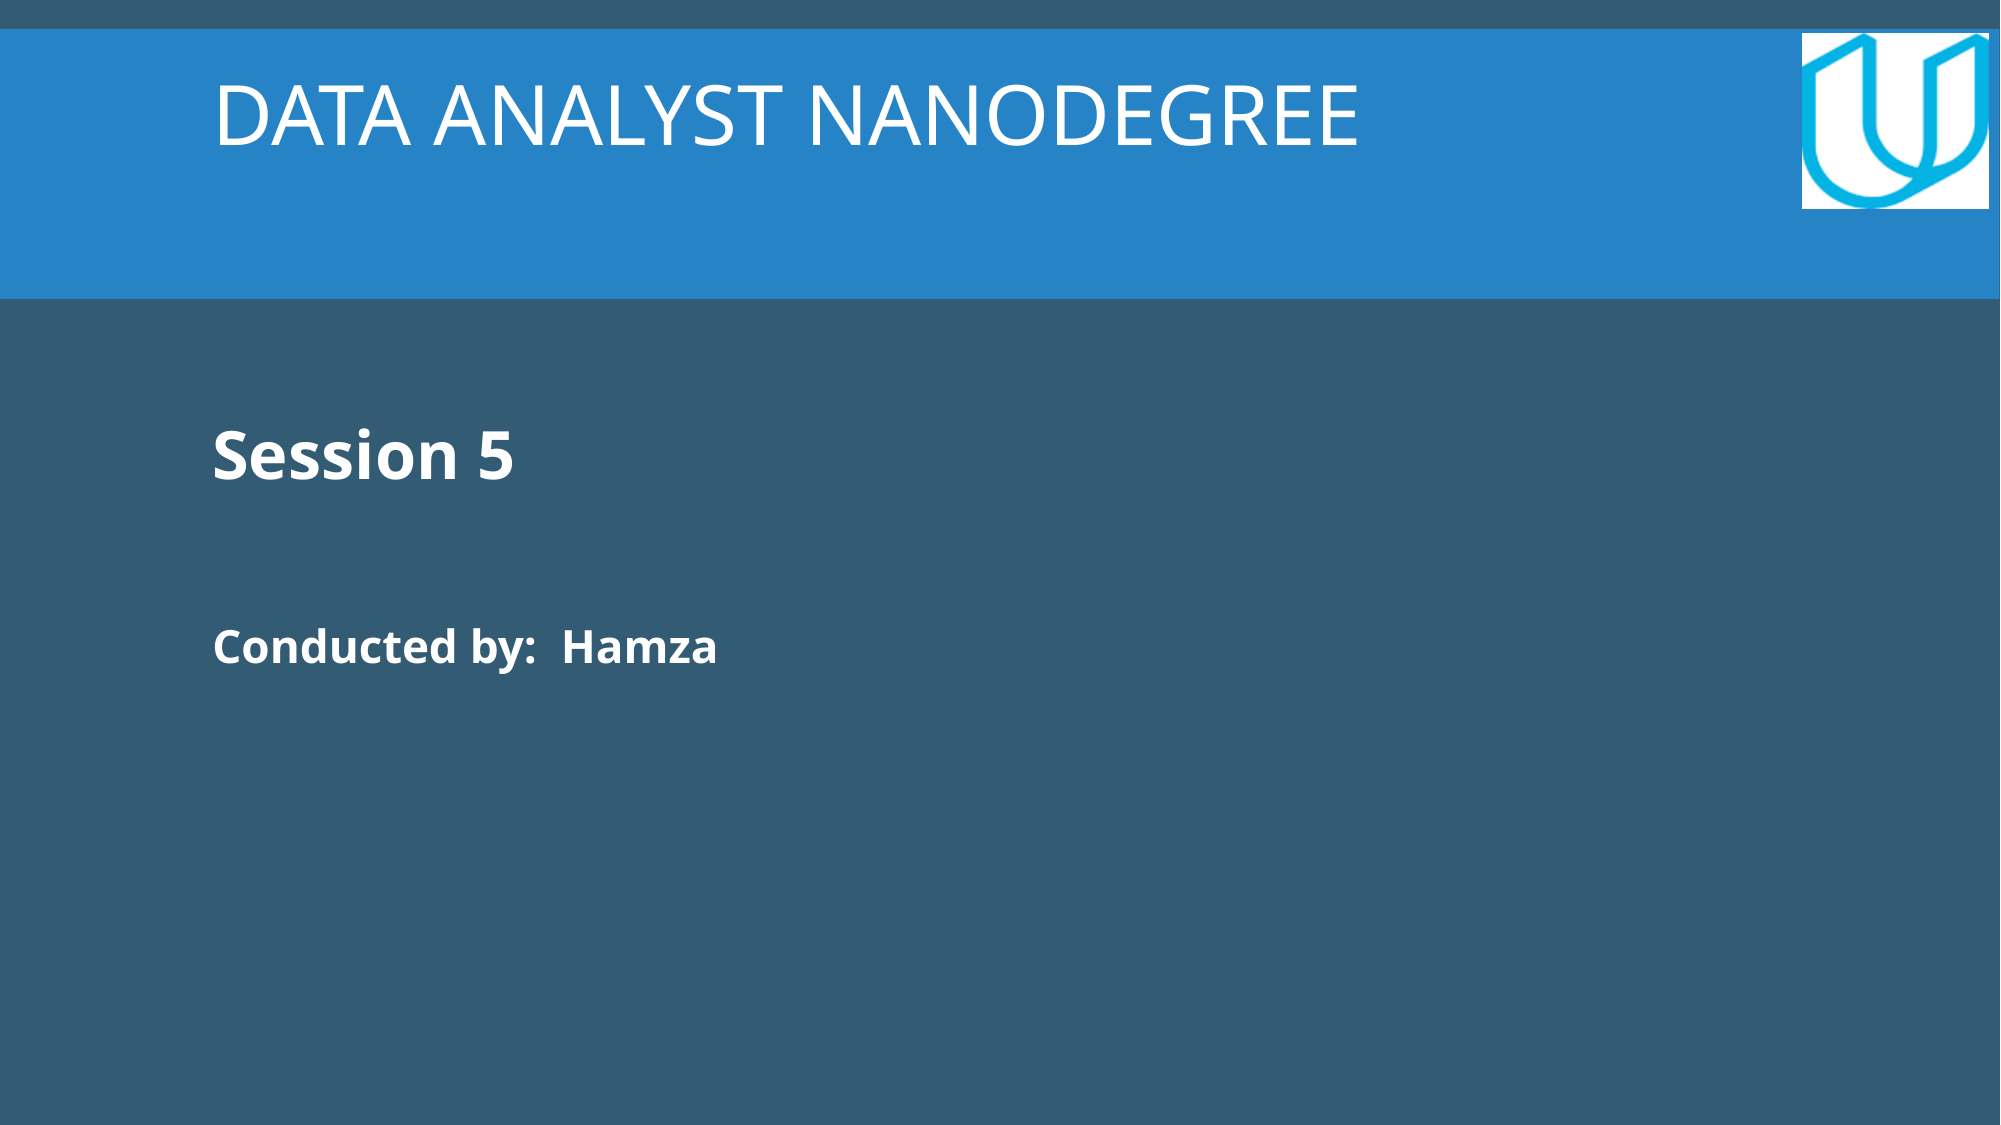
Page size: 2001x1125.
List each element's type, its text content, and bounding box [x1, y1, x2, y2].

picture [1803, 159, 1866, 209]
picture [1816, 47, 1912, 197]
picture [1876, 124, 1989, 209]
title Data Analyst Nanodegree [197, 46, 1803, 295]
list Session 5 Conducted by: Hamza [197, 329, 1803, 1020]
picture [1802, 33, 1989, 167]
picture [1933, 47, 1974, 167]
